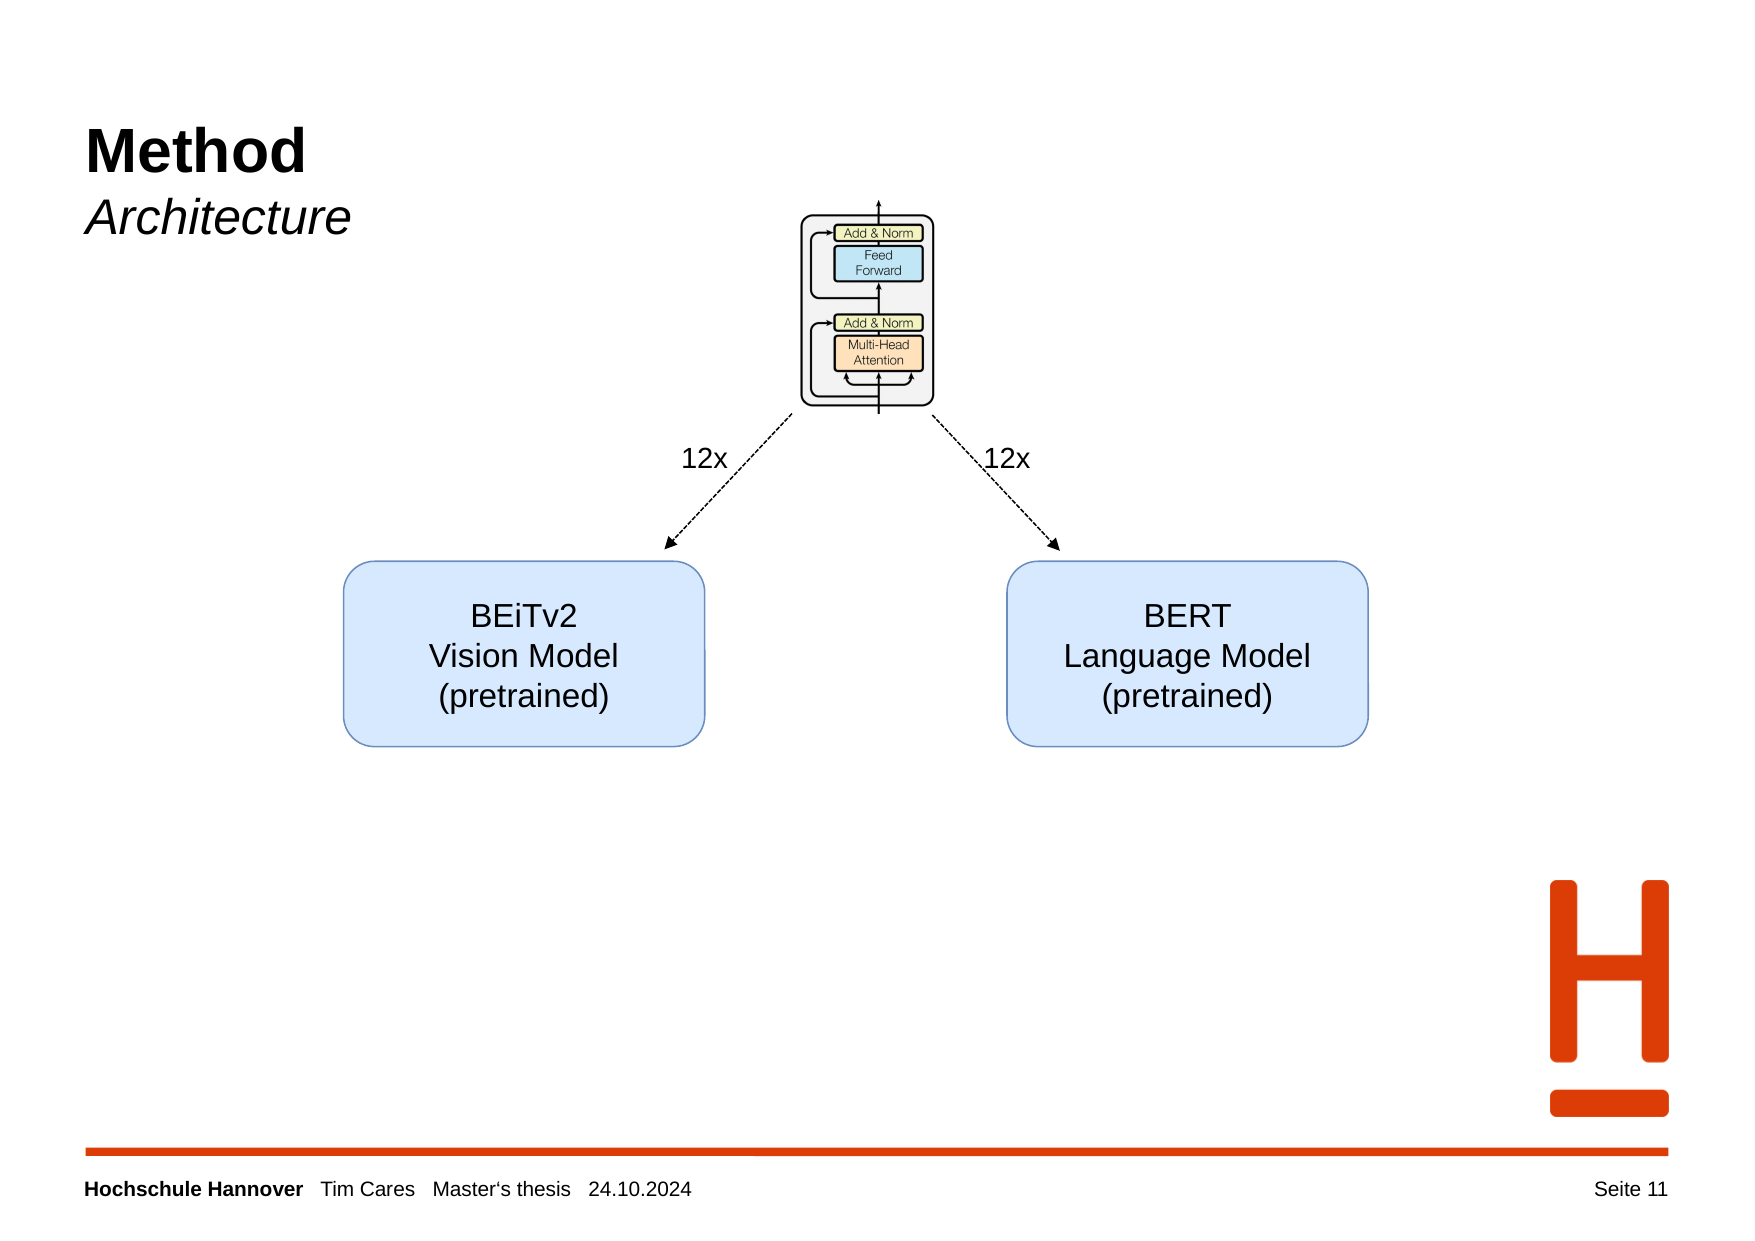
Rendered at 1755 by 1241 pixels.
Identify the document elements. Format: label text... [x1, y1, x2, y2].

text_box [758, 200, 944, 414]
text_box BEiTv2 Vision Model (pretrained) [343, 561, 705, 747]
text_box BERT Language Model (pretrained) [1007, 561, 1369, 747]
title Method Architecture [85, 110, 1669, 266]
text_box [931, 414, 1061, 552]
slide_number Seite 11 [1467, 1175, 1669, 1213]
picture [1550, 880, 1669, 1117]
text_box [664, 413, 793, 550]
